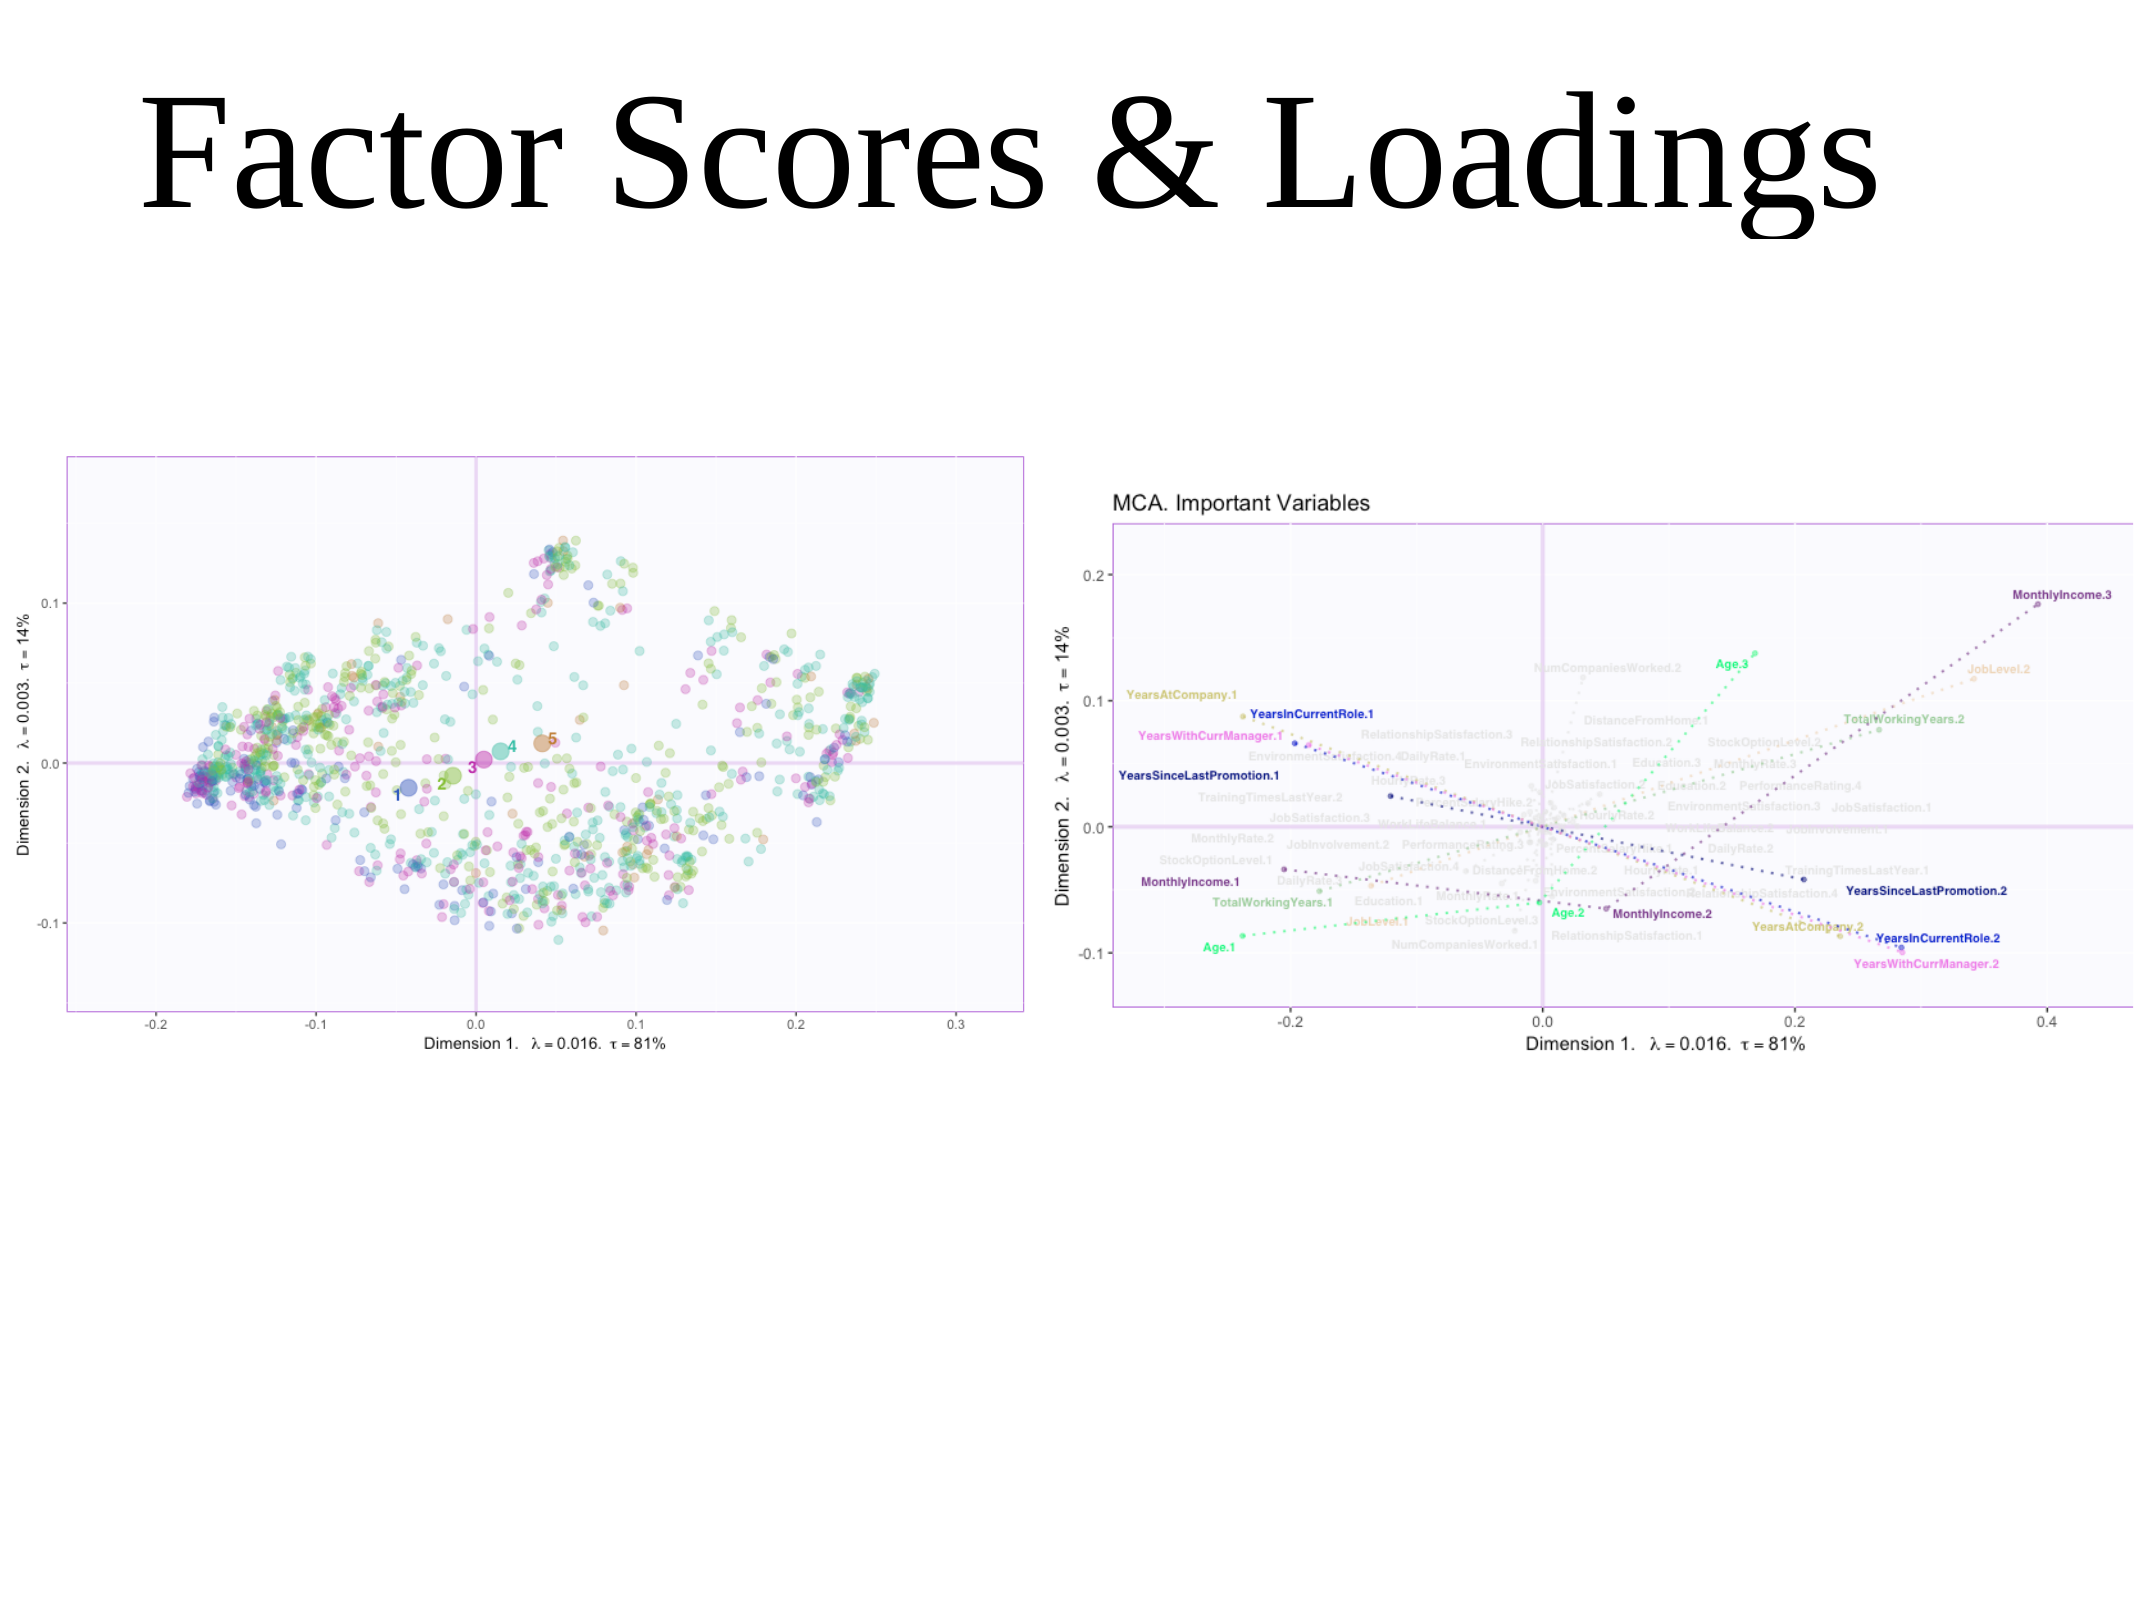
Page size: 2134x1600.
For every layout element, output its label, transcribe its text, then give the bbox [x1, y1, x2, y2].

picture [9, 278, 1032, 1204]
picture [1046, 239, 2134, 1309]
title Factor Scores & Loadings [100, 0, 1923, 277]
